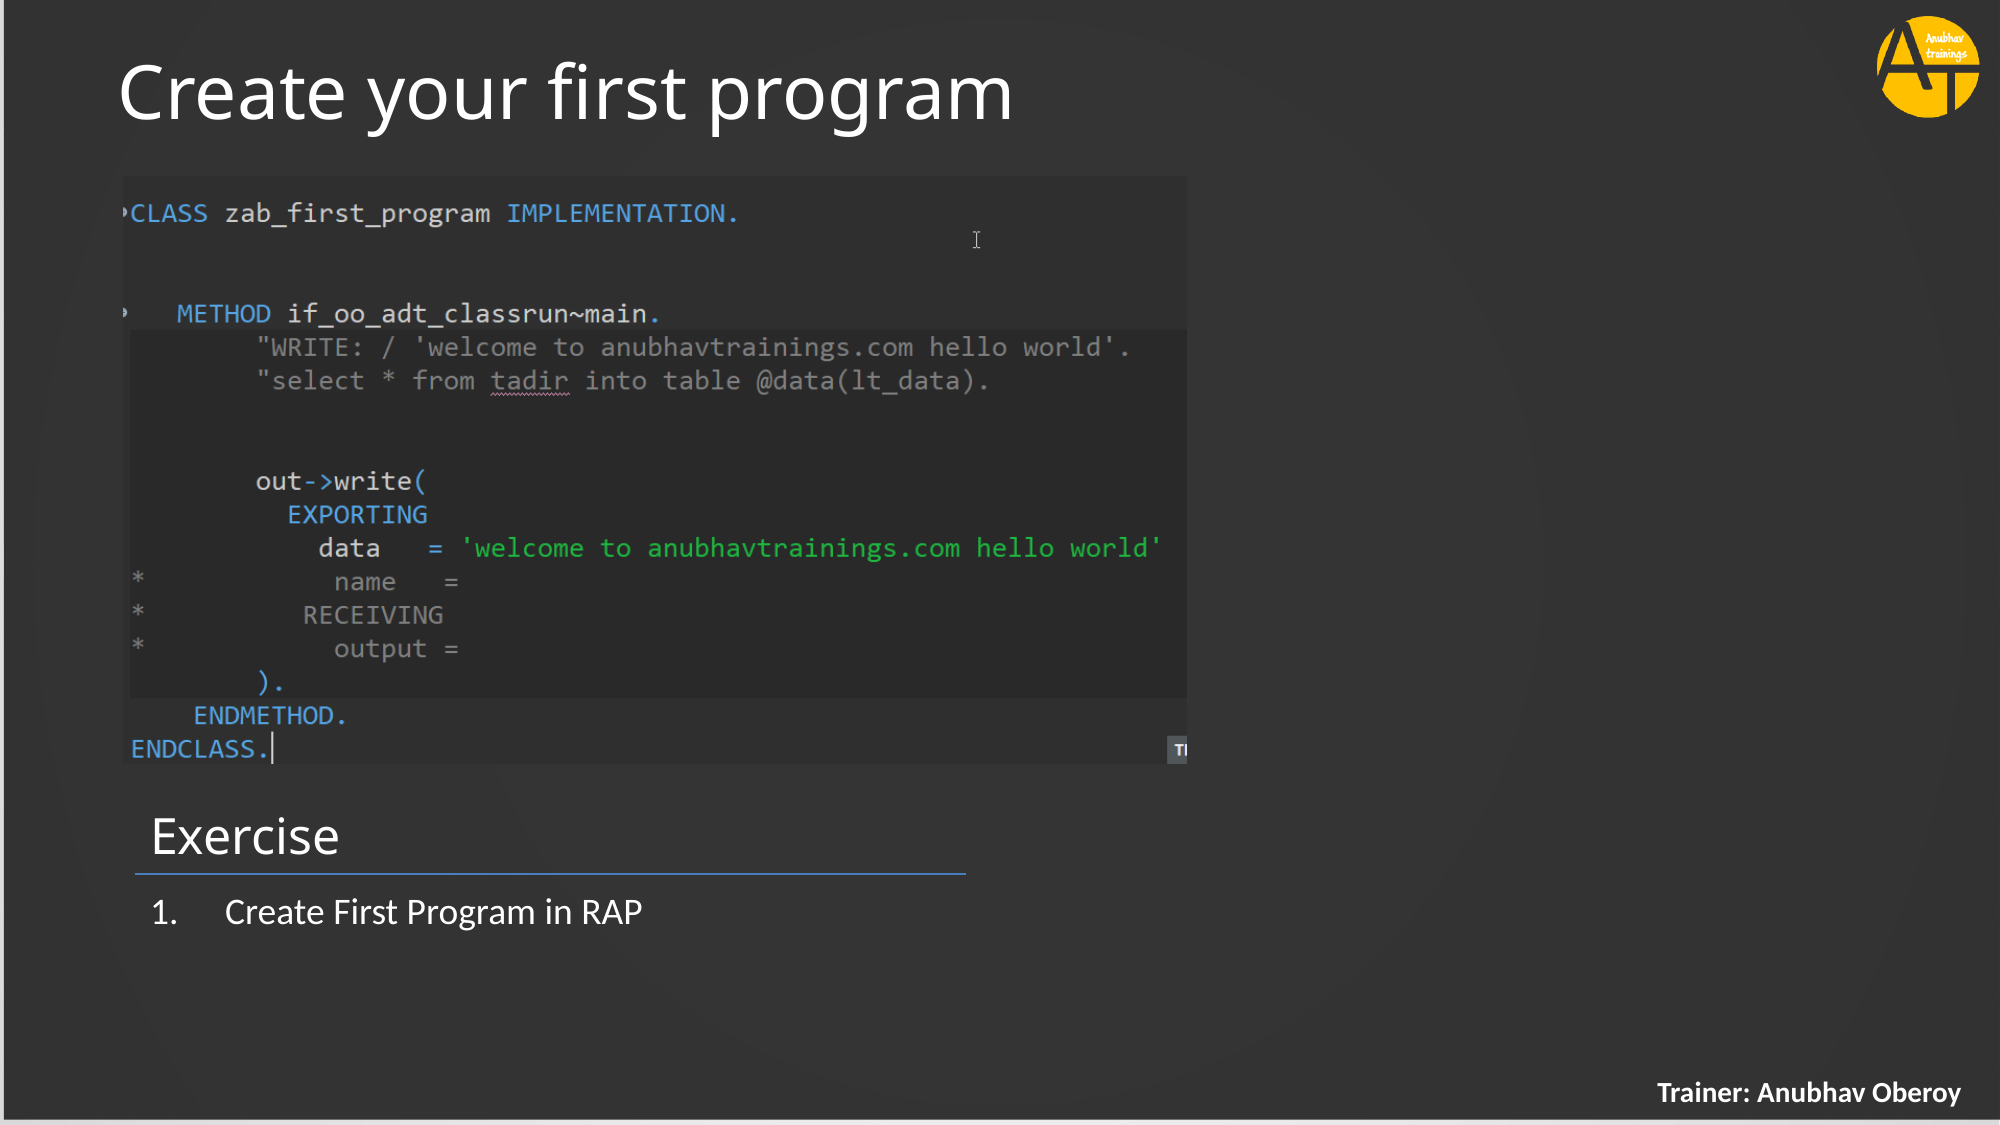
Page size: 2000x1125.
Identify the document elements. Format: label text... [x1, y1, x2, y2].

text_box Create First Program in RAP [135, 880, 799, 940]
footer Trainer: Anubhav Oberoy [1625, 1061, 1994, 1121]
picture [122, 176, 1187, 764]
title Create your first program [97, 30, 1898, 148]
text_box Exercise [135, 796, 478, 872]
picture [1866, 9, 1985, 126]
text_box [2, 0, 2000, 1122]
